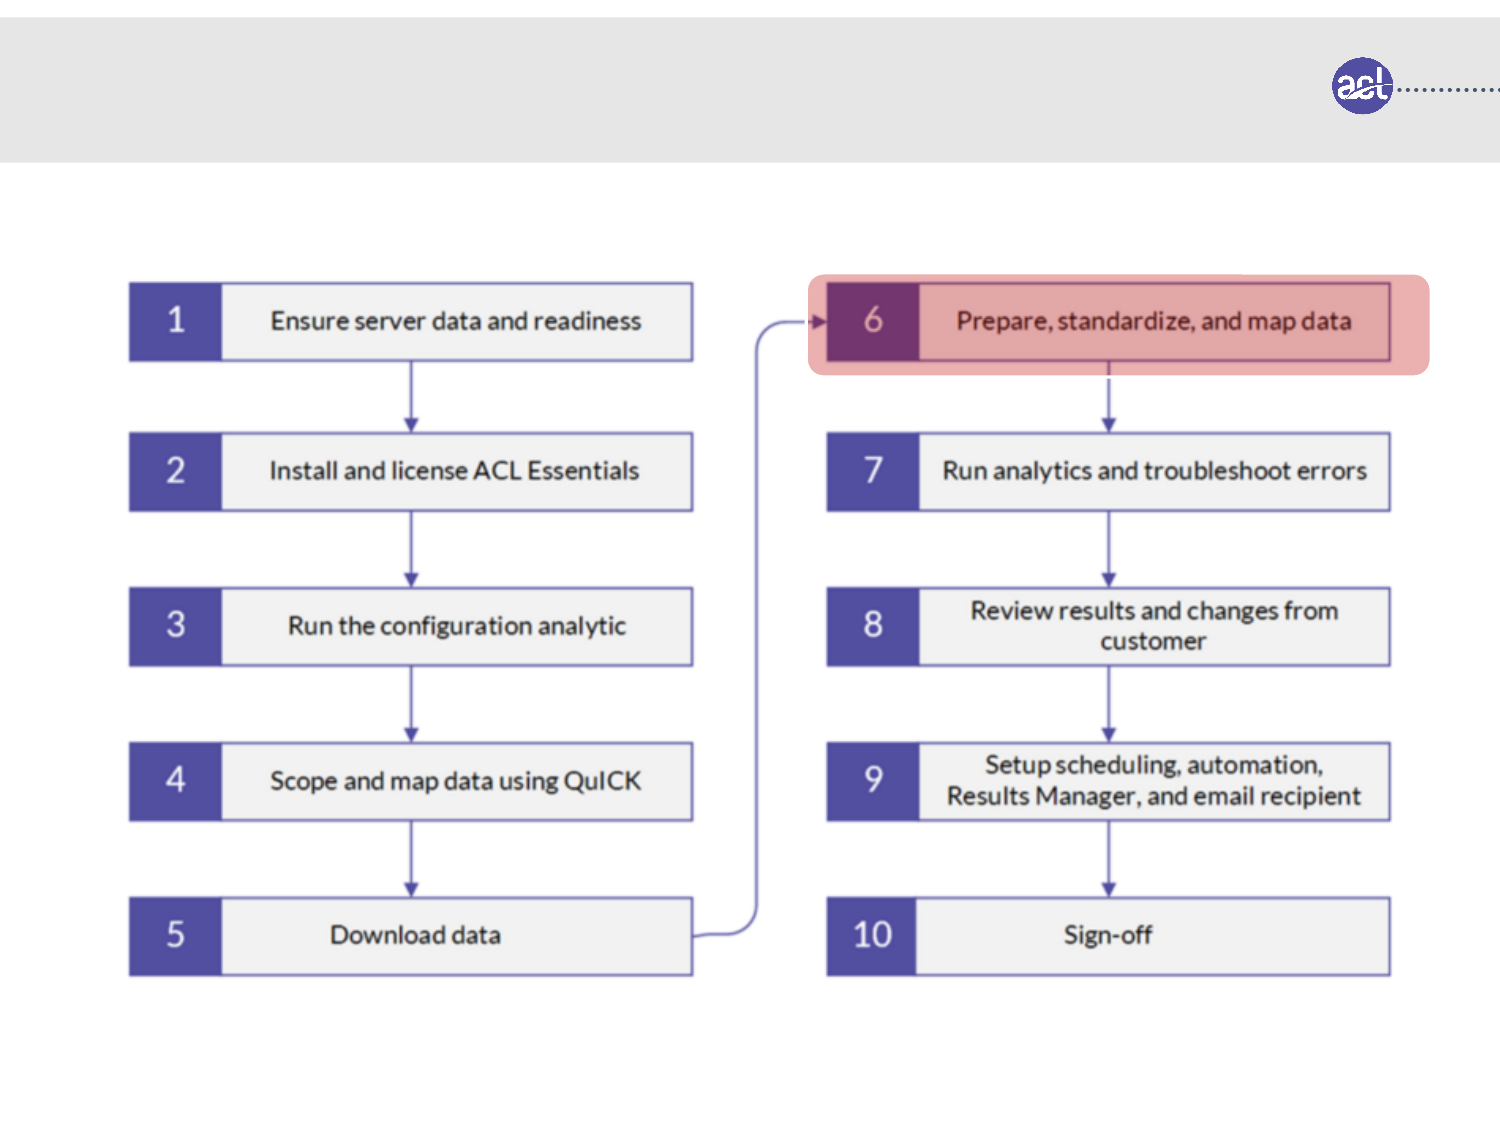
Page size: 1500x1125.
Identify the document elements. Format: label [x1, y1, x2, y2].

picture [1330, 56, 1395, 116]
text_box [818, 271, 1433, 378]
picture [103, 272, 1419, 1004]
